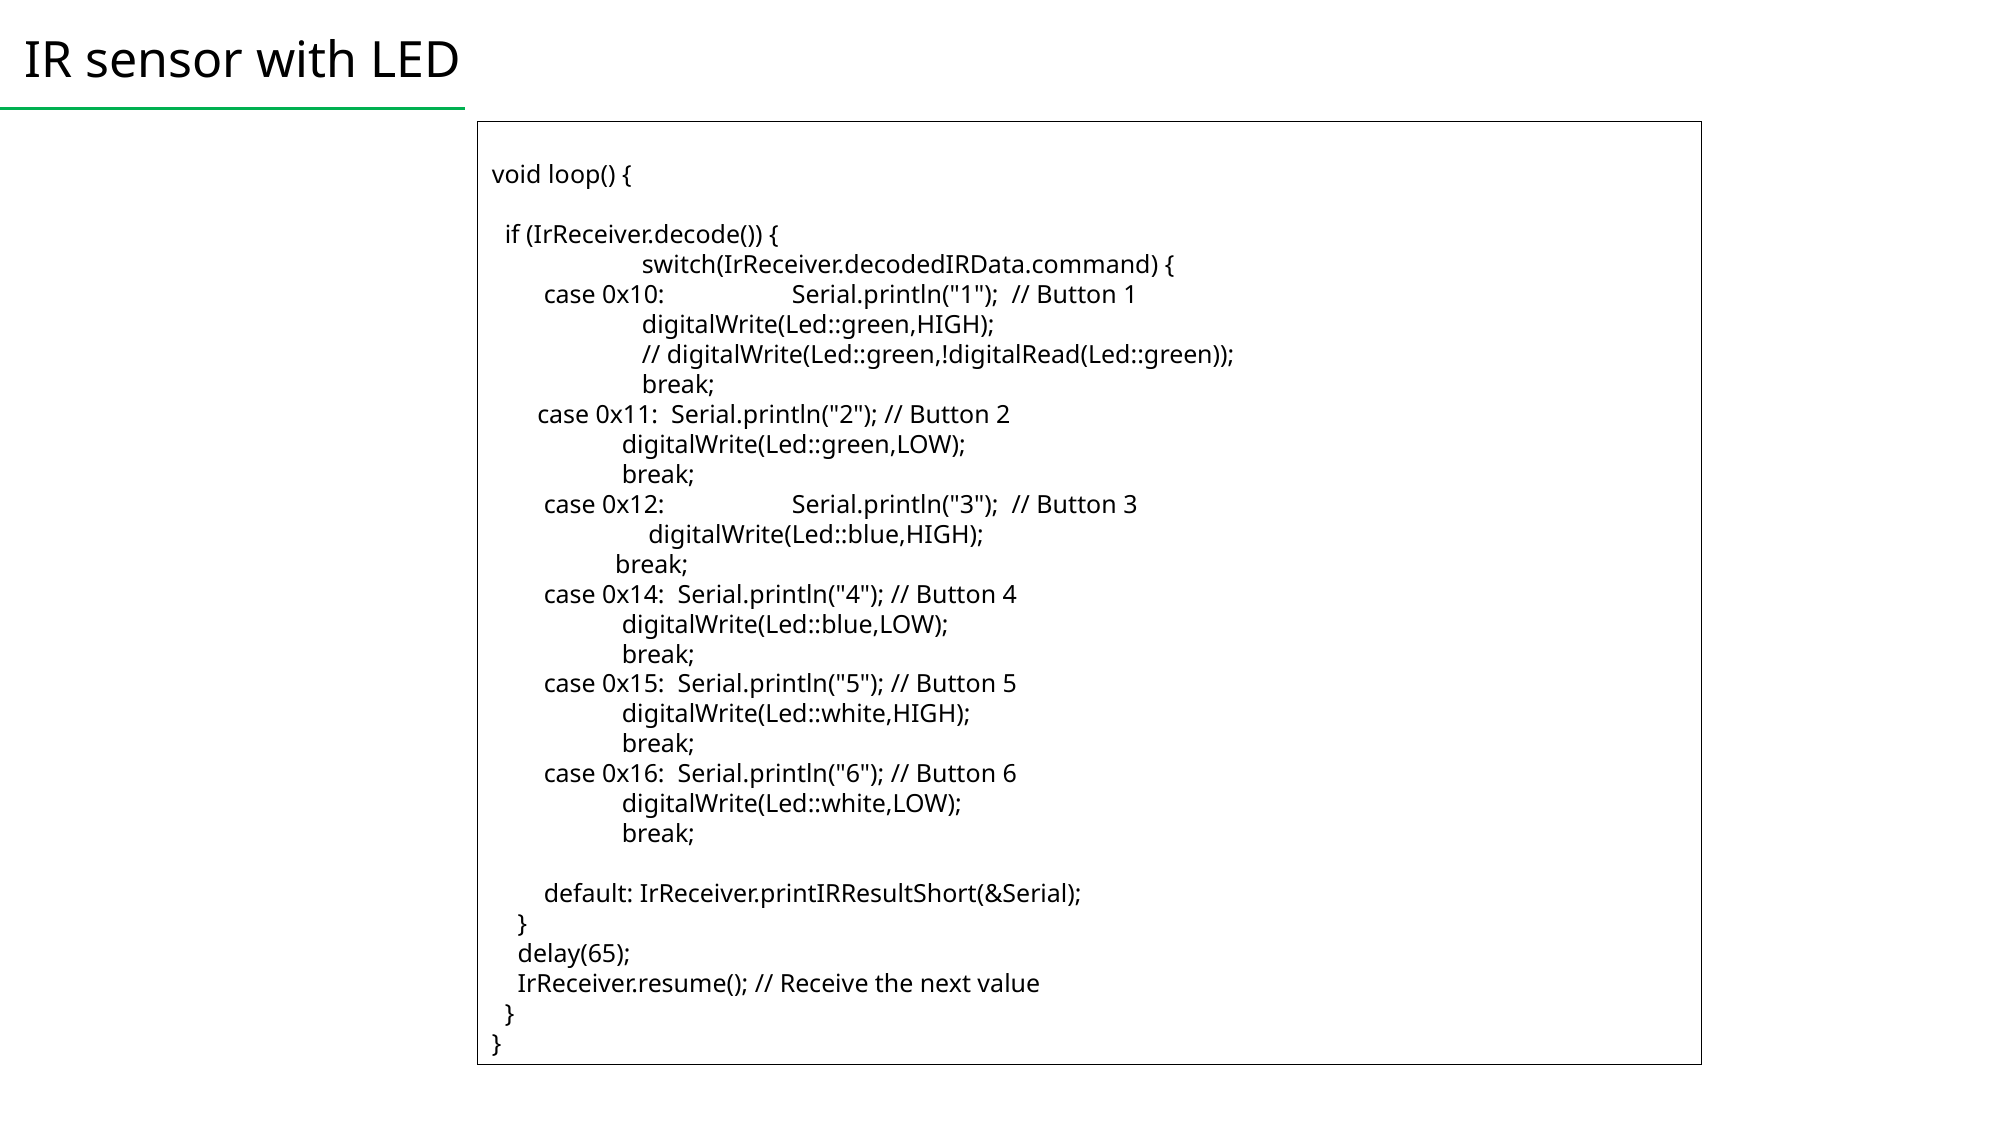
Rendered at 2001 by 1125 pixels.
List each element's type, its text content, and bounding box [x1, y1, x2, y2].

text_box void loop() { if (IrReceiver.decode()) { switch(IrReceiver.decodedIRData.command) { case 0x10: Serial.println("1"); // Button 1 digitalWrite(Led::green,HIGH); // digitalWrite(Led::green,!digitalRead(Led::green)); break; case 0x11: Serial.println("2"); // Button 2 digitalWrite(Led::green,LOW); break; case 0x12: Serial.println("3"); // Button 3 digitalWrite(Led::blue,HIGH); break; case 0x14: Serial.println("4"); // Button 4 digitalWrite(Led::blue,LOW); break; case 0x15: Serial.println("5"); // Button 5 digitalWrite(Led::white,HIGH); break; case 0x16: Serial.println("6"); // Button 6 digitalWrite(Led::white,LOW); break; default: IrReceiver.printIRResultShort(&Serial); } delay(65); IrReceiver.resume(); // Receive the next value } } [477, 121, 1702, 1065]
text_box IR sensor with LED [9, 19, 477, 95]
